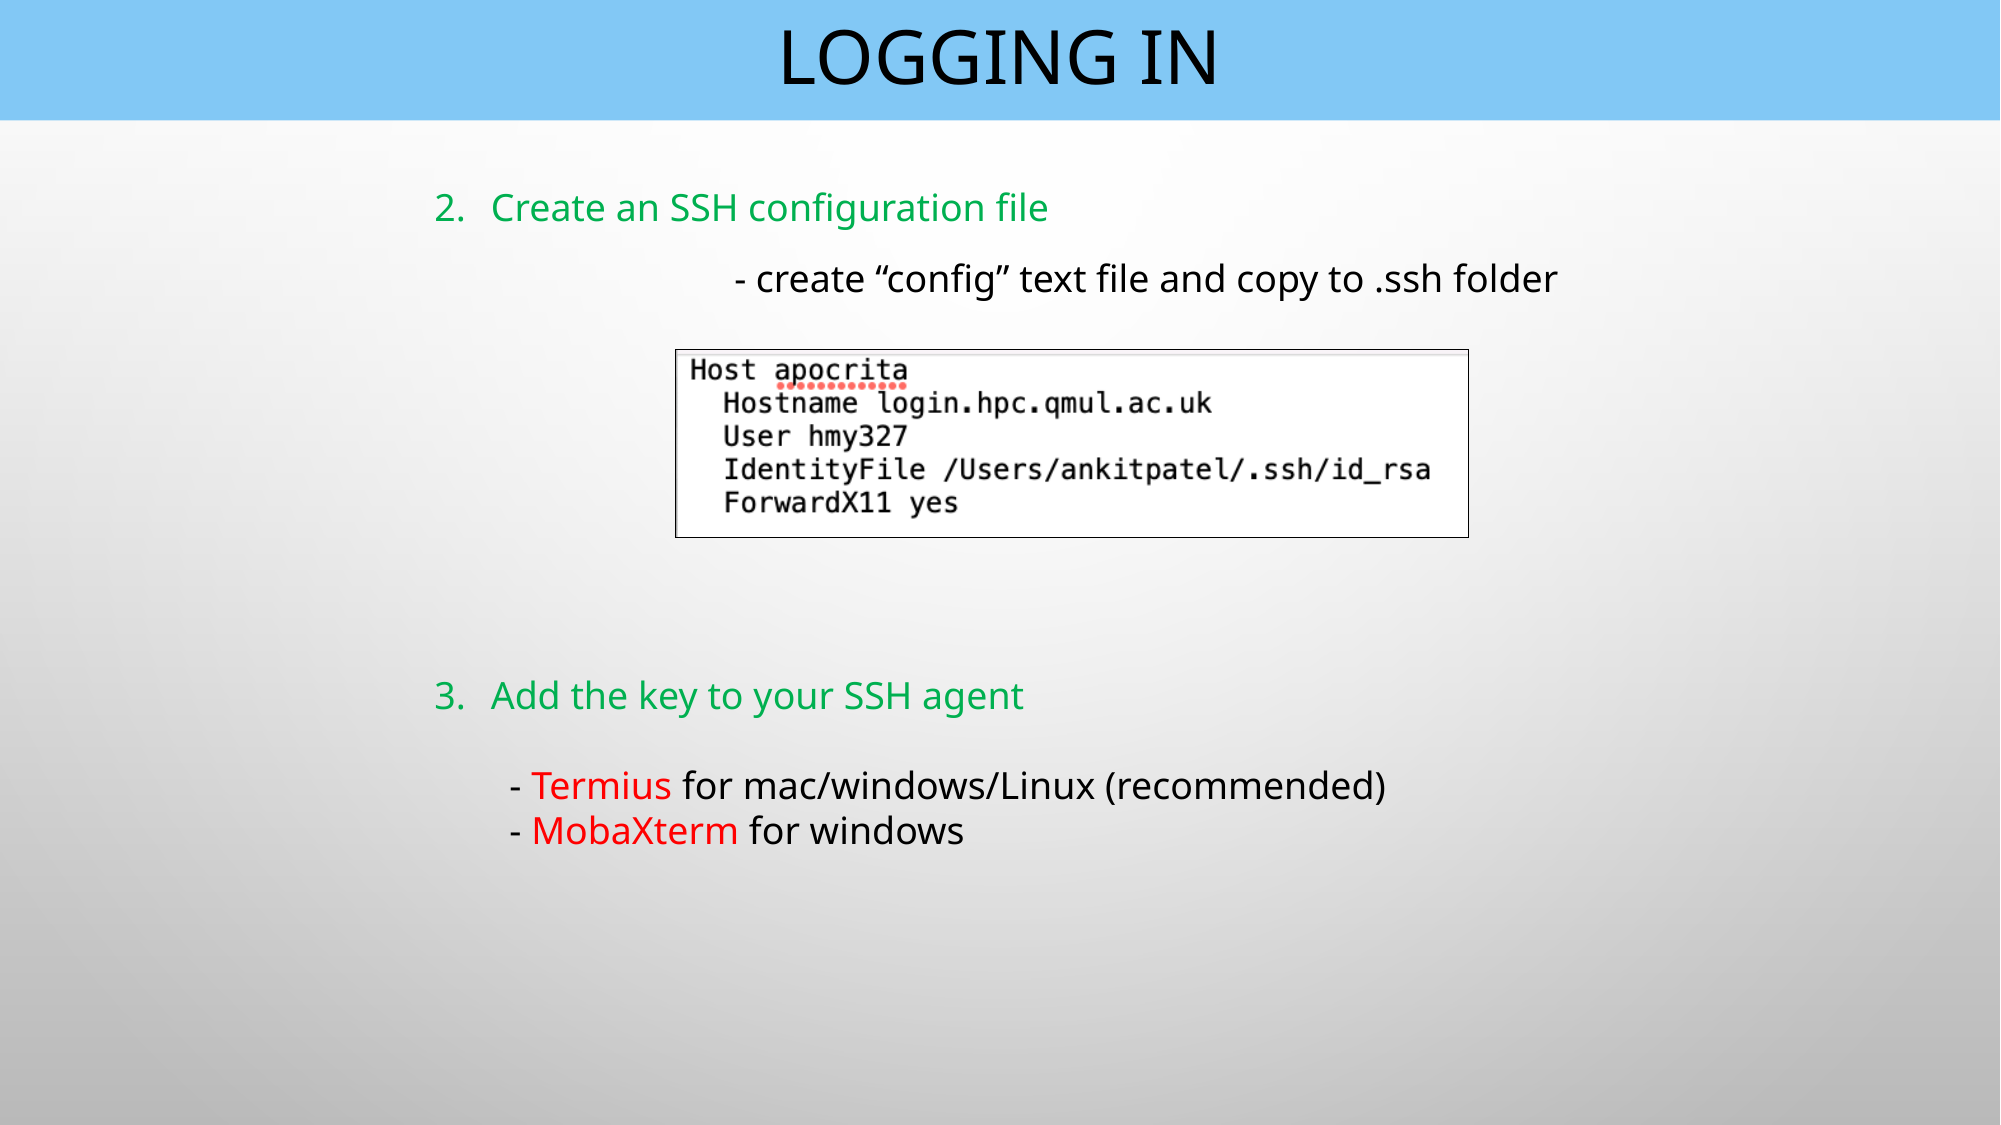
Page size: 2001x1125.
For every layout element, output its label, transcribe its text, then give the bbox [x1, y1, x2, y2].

picture [0, 121, 2000, 1125]
text_box Create an SSH configuration file - create “config” text file and copy to .ssh folder Add the key to your SSH agent - Termius for mac/windows/Linux (recommended) - MobaXterm for windows [194, 153, 1806, 905]
title Logging in [0, 0, 2000, 121]
